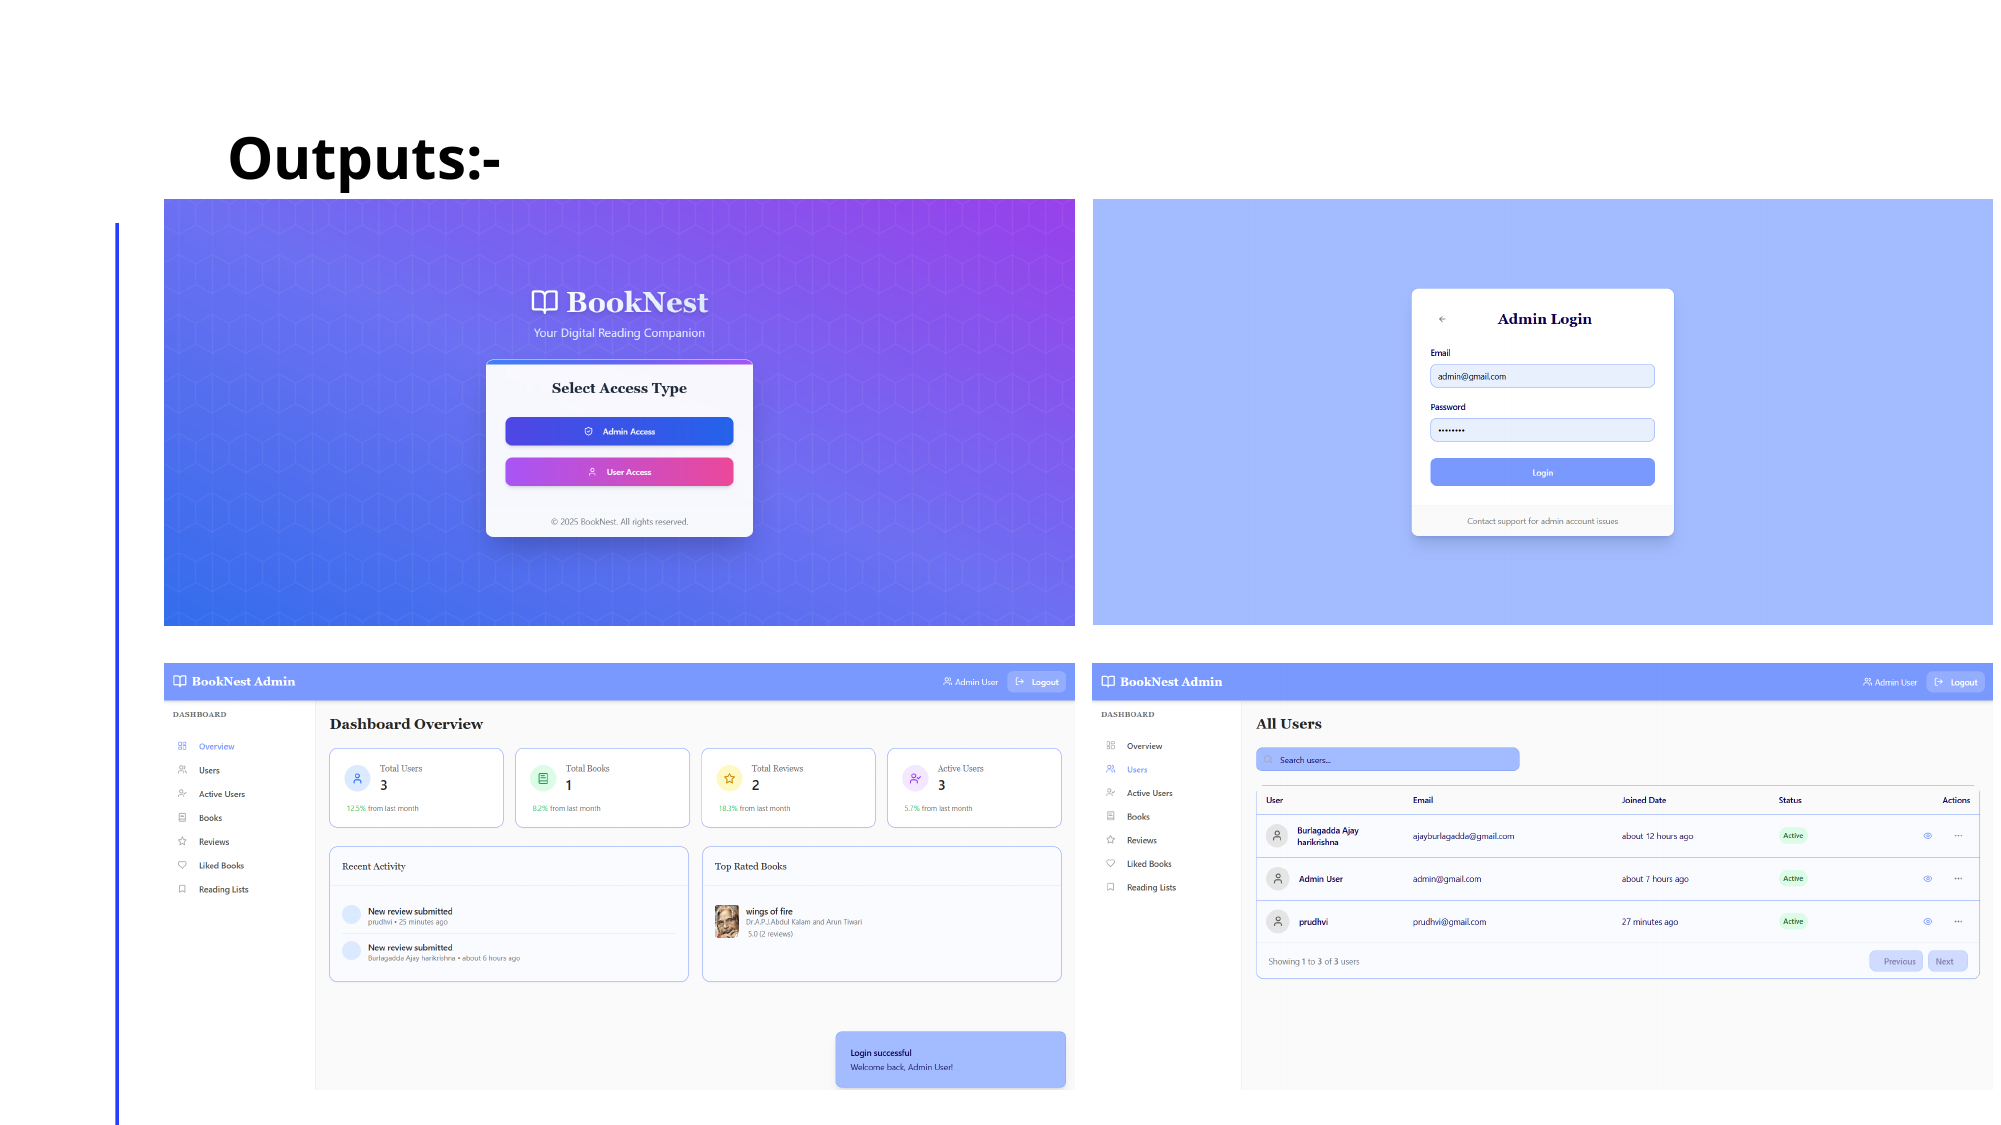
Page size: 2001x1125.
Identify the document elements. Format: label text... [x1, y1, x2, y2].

text_box Outputs:- [212, 113, 1213, 199]
picture [164, 663, 1075, 1090]
picture [164, 199, 1075, 626]
picture [1093, 199, 1993, 625]
picture [1092, 663, 1993, 1090]
